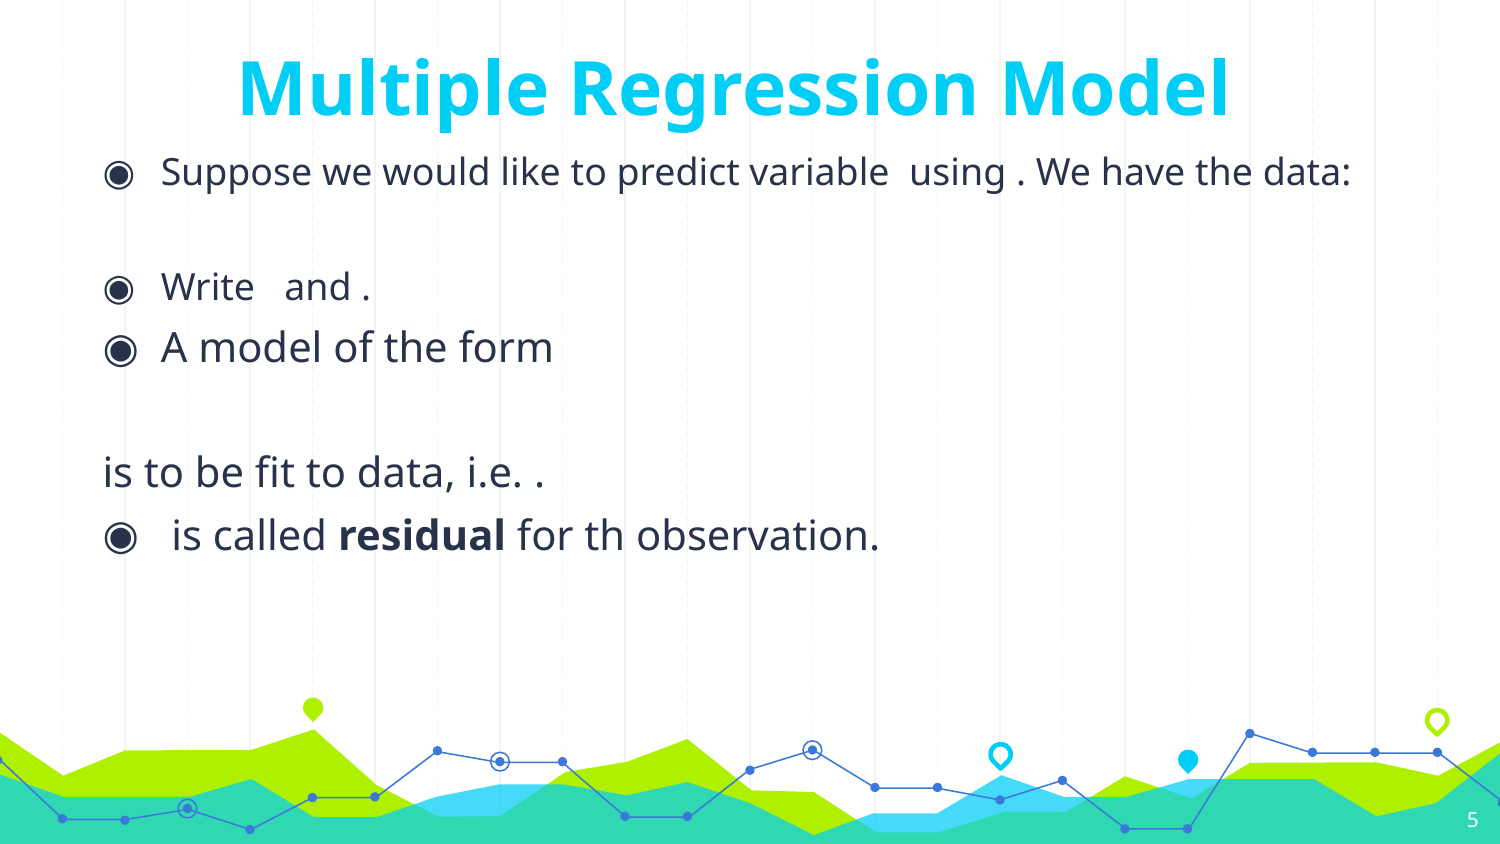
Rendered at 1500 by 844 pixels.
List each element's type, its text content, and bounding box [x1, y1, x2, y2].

slide_number 5 [1403, 791, 1494, 844]
title Multiple Regression Model [160, 27, 1309, 146]
